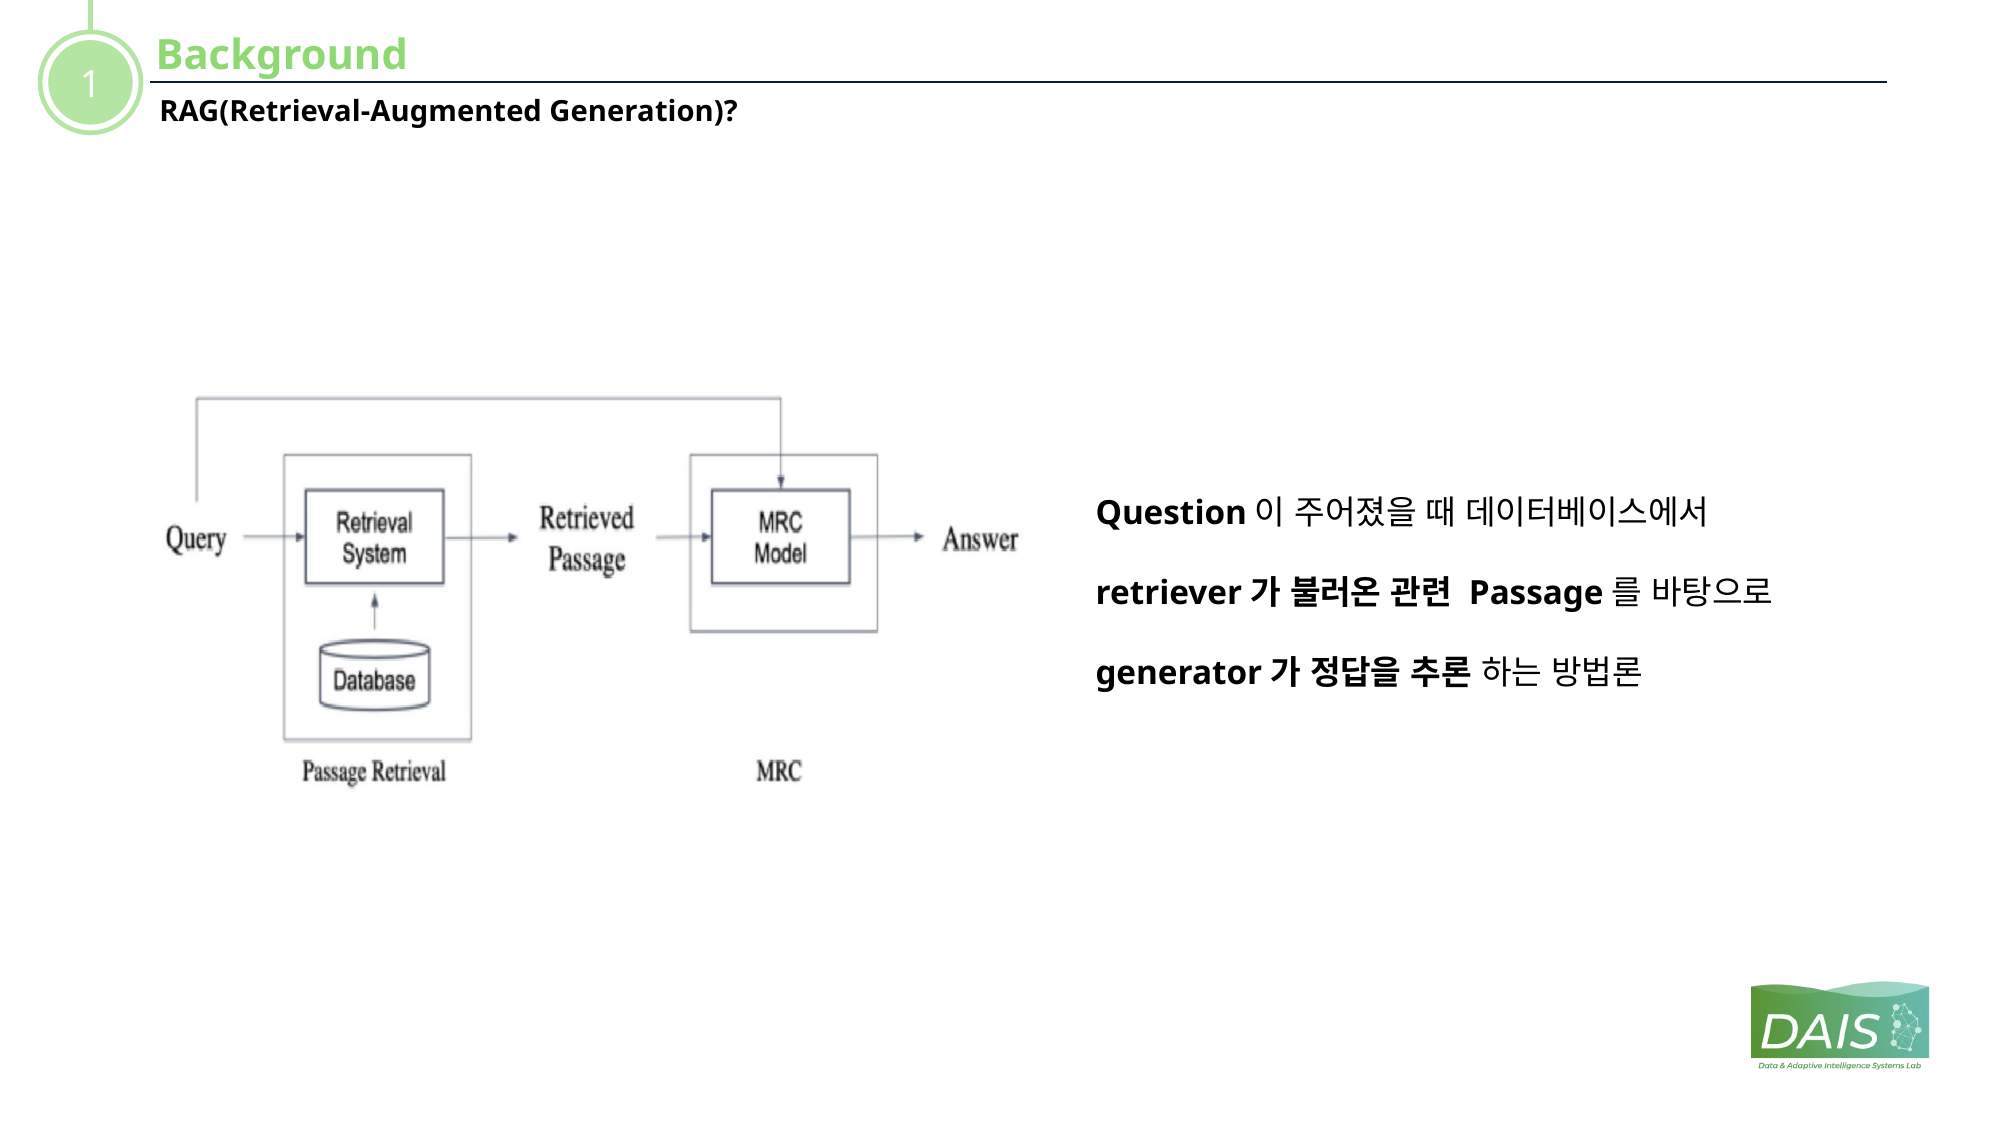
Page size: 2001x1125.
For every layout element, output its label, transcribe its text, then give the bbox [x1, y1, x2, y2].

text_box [39, 0, 142, 134]
picture [1731, 960, 1941, 1078]
text_box RAG(Retrieval-Augmented Generation)? [144, 84, 1145, 135]
picture [140, 339, 1081, 844]
text_box Question이 주어졌을 때 데이터베이스에서 retriever가 불러온 관련 Passage를 바탕으로 generator가 정답을 추론 하는 방법론 [1081, 484, 2000, 739]
text_box Background [142, 20, 642, 84]
